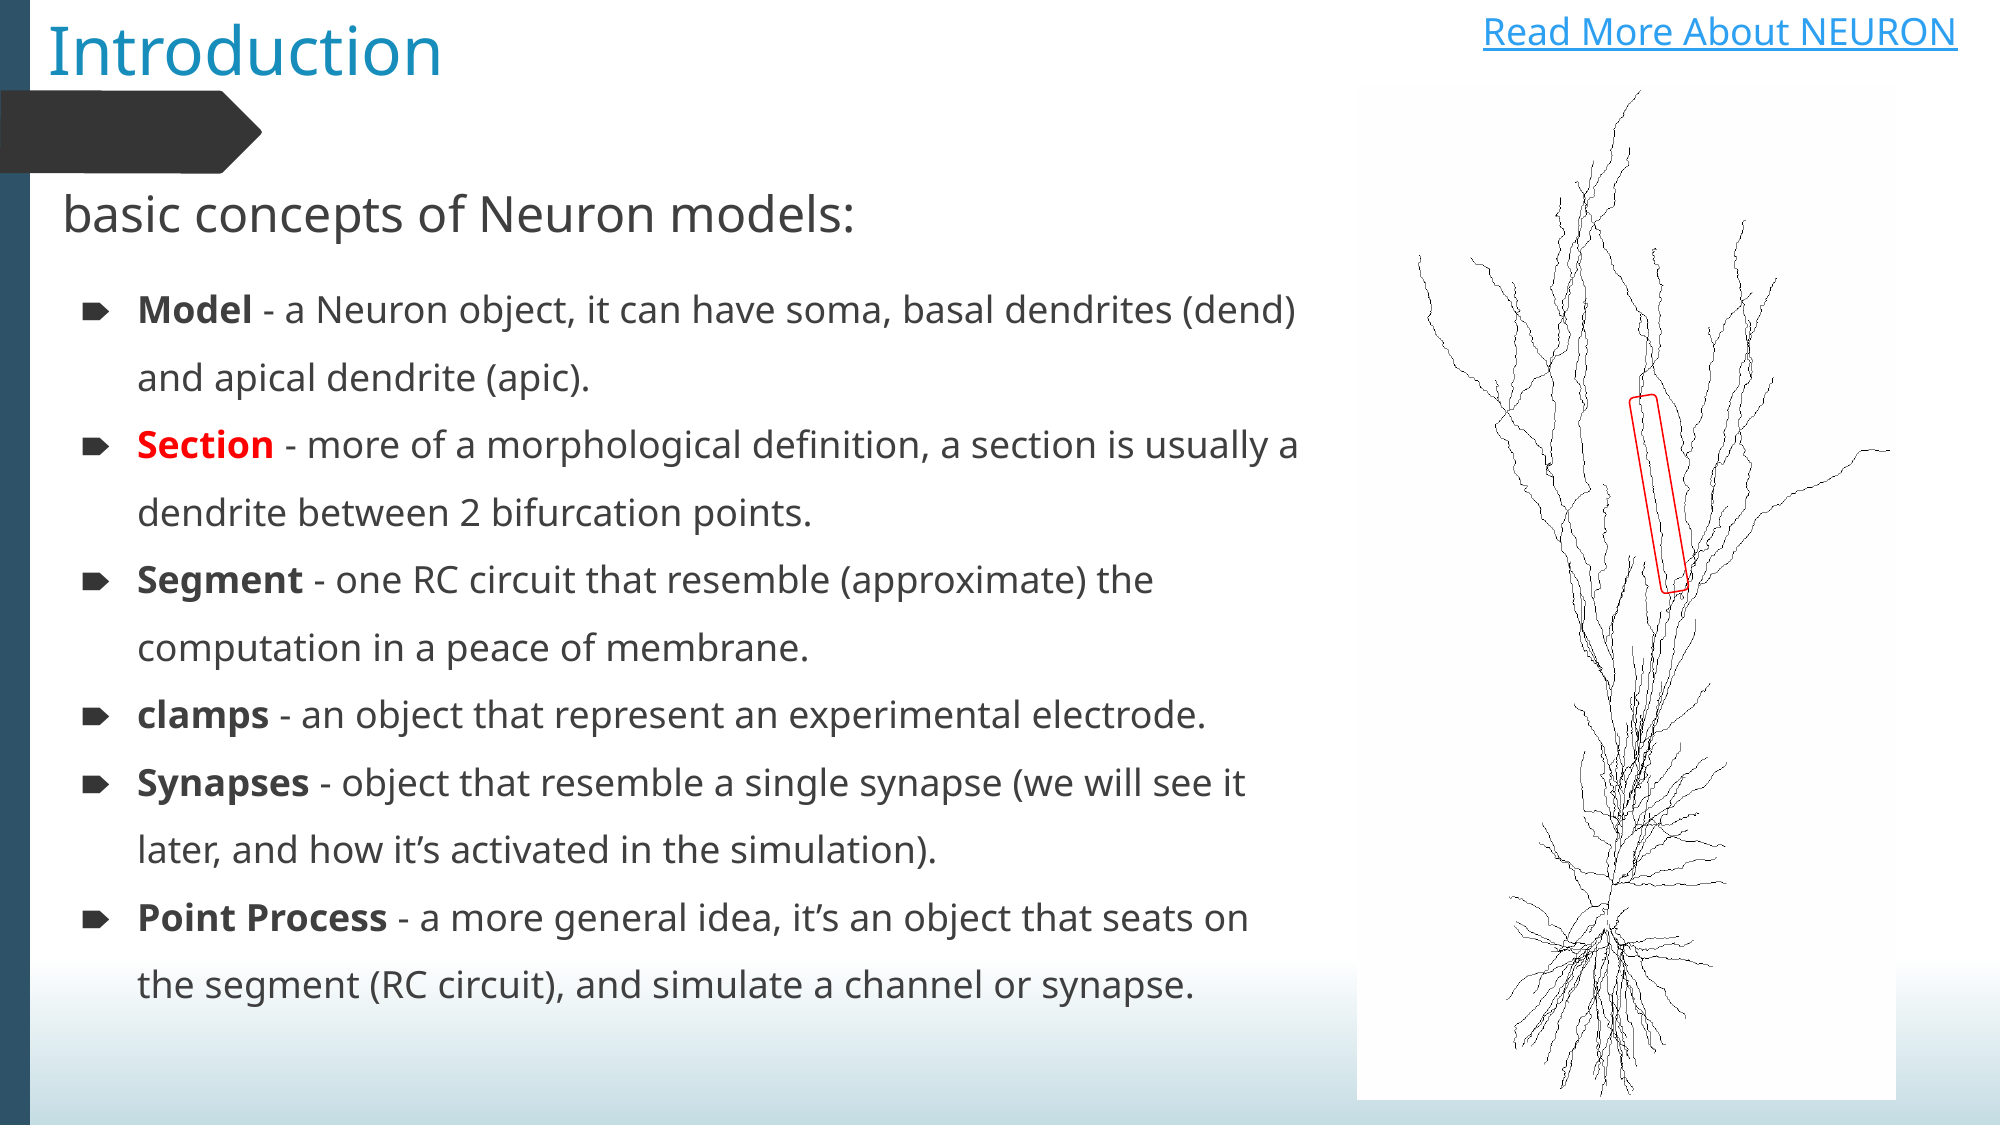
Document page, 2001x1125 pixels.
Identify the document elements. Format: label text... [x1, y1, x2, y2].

list basic concepts of Neuron models: Model - a Neuron object, it can have soma, basal dendrites (dend) and apical dendrite (apic). Section - more of a morphological definition, a section is usually a dendrite between 2 bifurcation points. Segment - one RC circuit that resemble (approximate) the computation in a peace of membrane. clamps - an object that represent an experimental electrode. Synapses - object that resemble a single synapse (we will see it later, and how it’s activated in the simulation). Point Process - a more general idea, it’s an object that seats on the segment (RC circuit), and simulate a channel or synapse. [47, 181, 1333, 1125]
title Introduction [33, 0, 560, 85]
picture [1357, 85, 1896, 1101]
text_box Read More About NEURON [1467, 0, 1997, 61]
